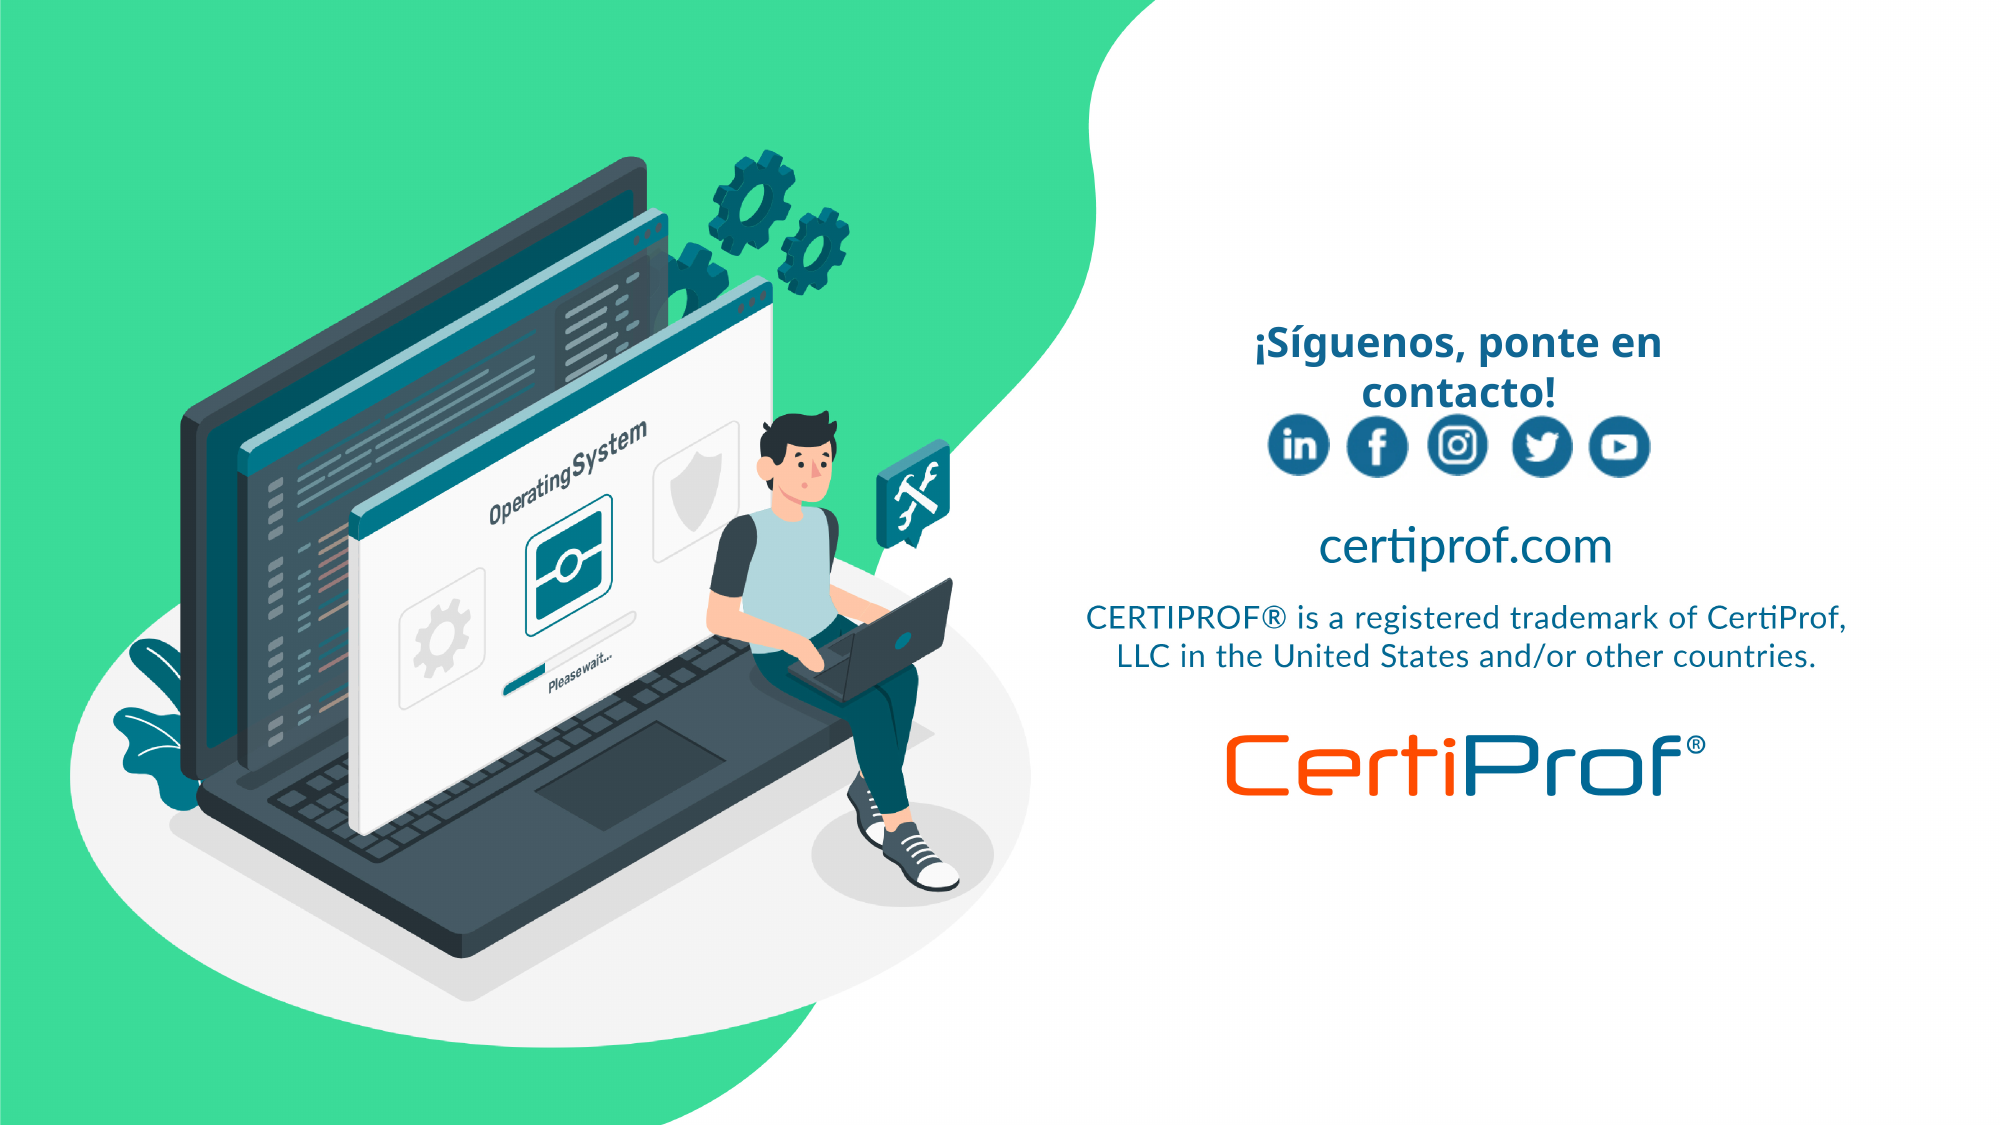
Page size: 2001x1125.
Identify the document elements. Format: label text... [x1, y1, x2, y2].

picture [0, 0, 2001, 1125]
text_box [1296, 523, 1622, 577]
text_box ¡Síguenos, ponte en contacto! [1149, 308, 1769, 424]
